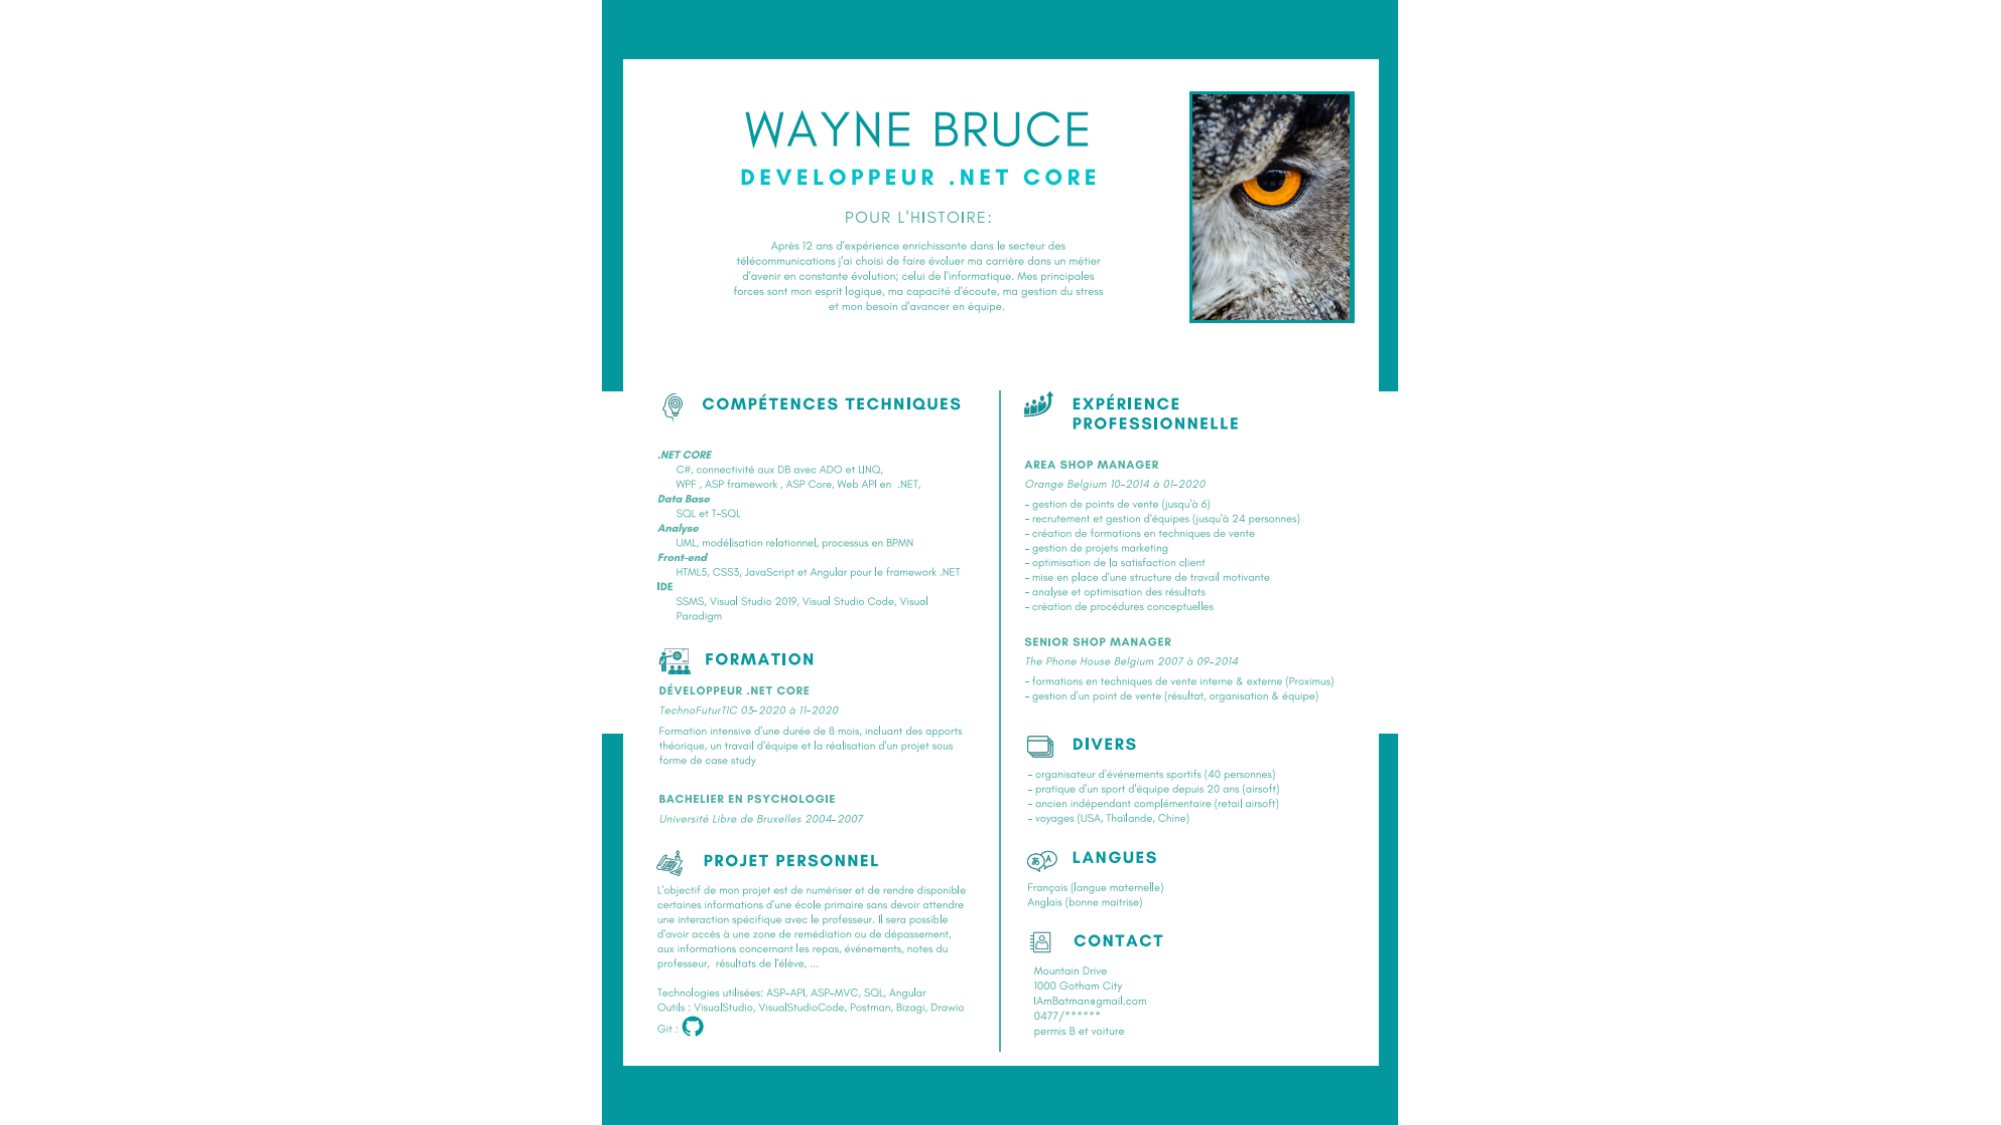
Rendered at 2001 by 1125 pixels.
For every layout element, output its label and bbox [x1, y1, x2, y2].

picture [601, 0, 1399, 1125]
